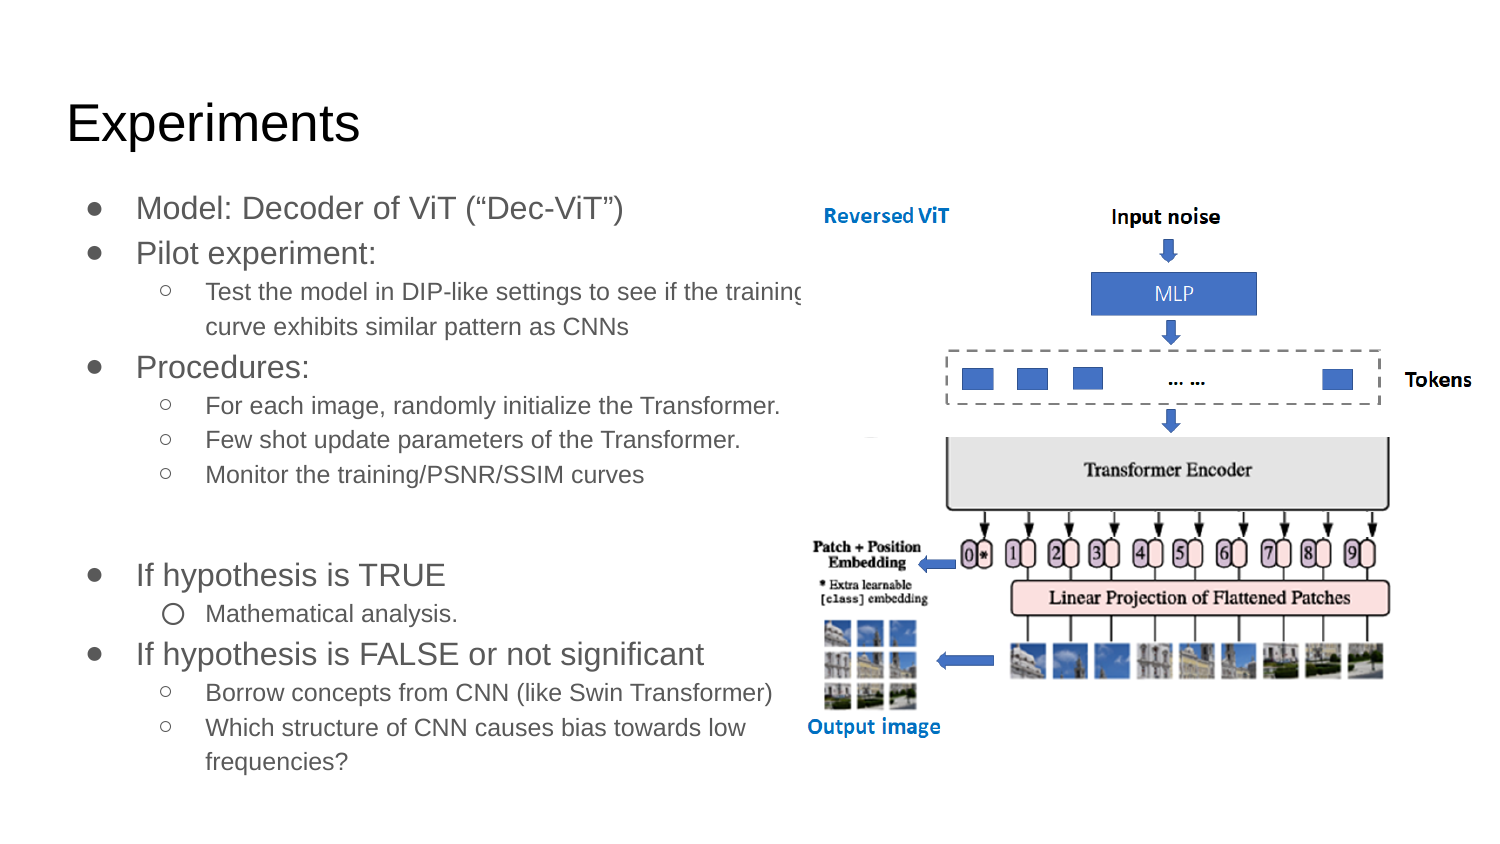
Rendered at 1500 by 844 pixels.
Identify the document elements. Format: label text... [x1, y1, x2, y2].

title Experiments [51, 72, 1449, 167]
picture [800, 193, 1491, 756]
list Model: Decoder of ViT (“Dec-ViT”) Pilot experiment: Test the model in DIP-like settings to see if the training curve exhibits similar pattern as CNNs Procedures: For each image, randomly initialize the Transformer. Few shot update parameters of the Transformer. Monitor the training/PSNR/SSIM curves If hypothesis is TRUE Mathematical analysis. If hypothesis is FALSE or not significant Borrow concepts from CNN (like Swin Transformer) Which structure of CNN causes bias towards low frequencies? [51, 166, 841, 799]
